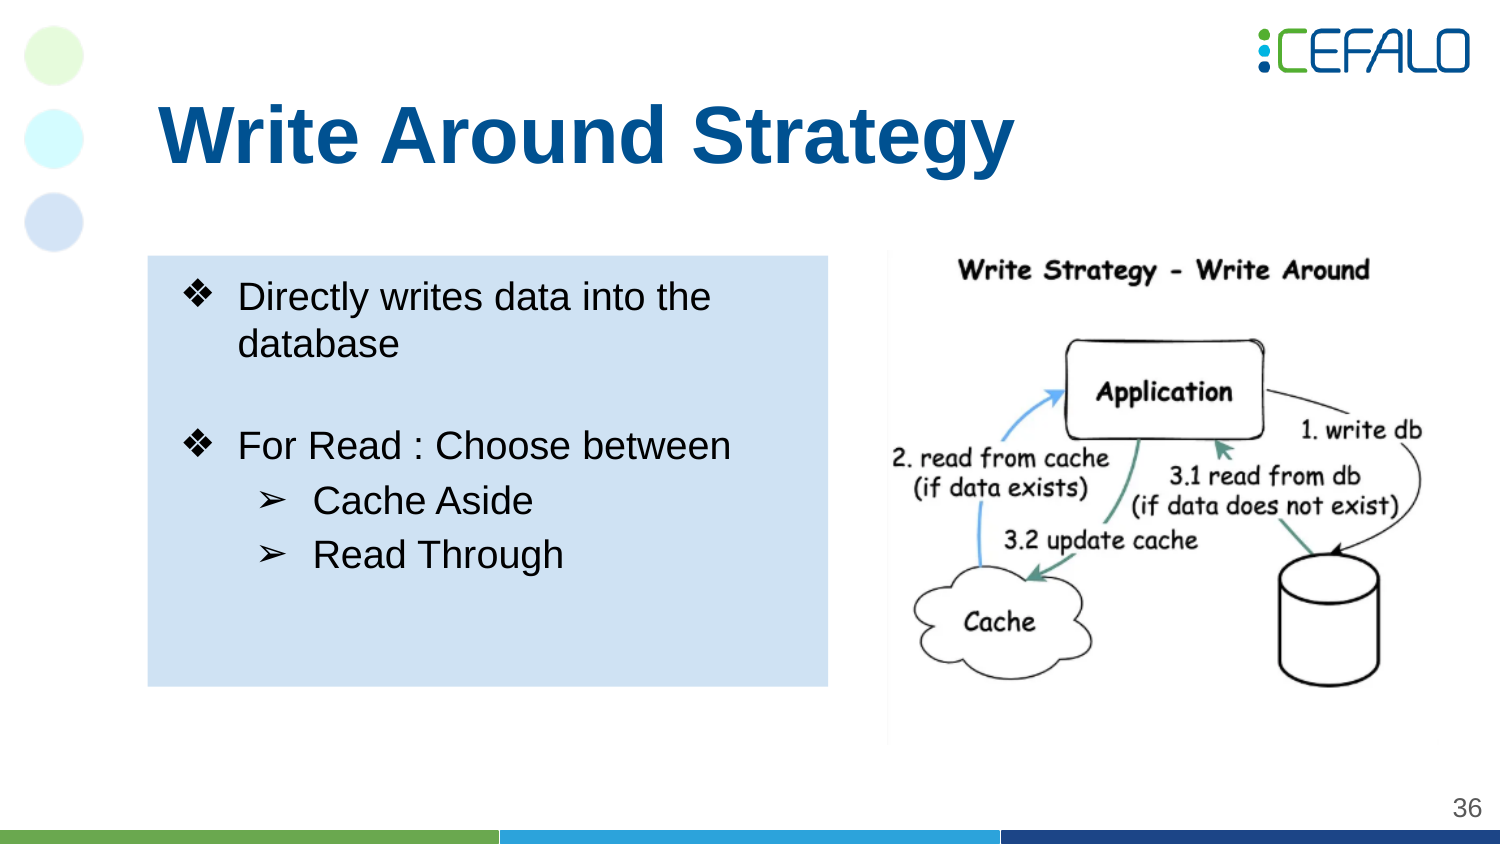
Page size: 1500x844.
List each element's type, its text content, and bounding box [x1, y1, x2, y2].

slide_number ‹#› [1403, 779, 1494, 844]
picture [887, 250, 1439, 745]
picture [1258, 28, 1470, 73]
text_box Directly writes data into the database For Read : Choose between Cache Aside Read Through [147, 255, 829, 687]
text_box Write Around Strategy [147, 71, 1449, 191]
